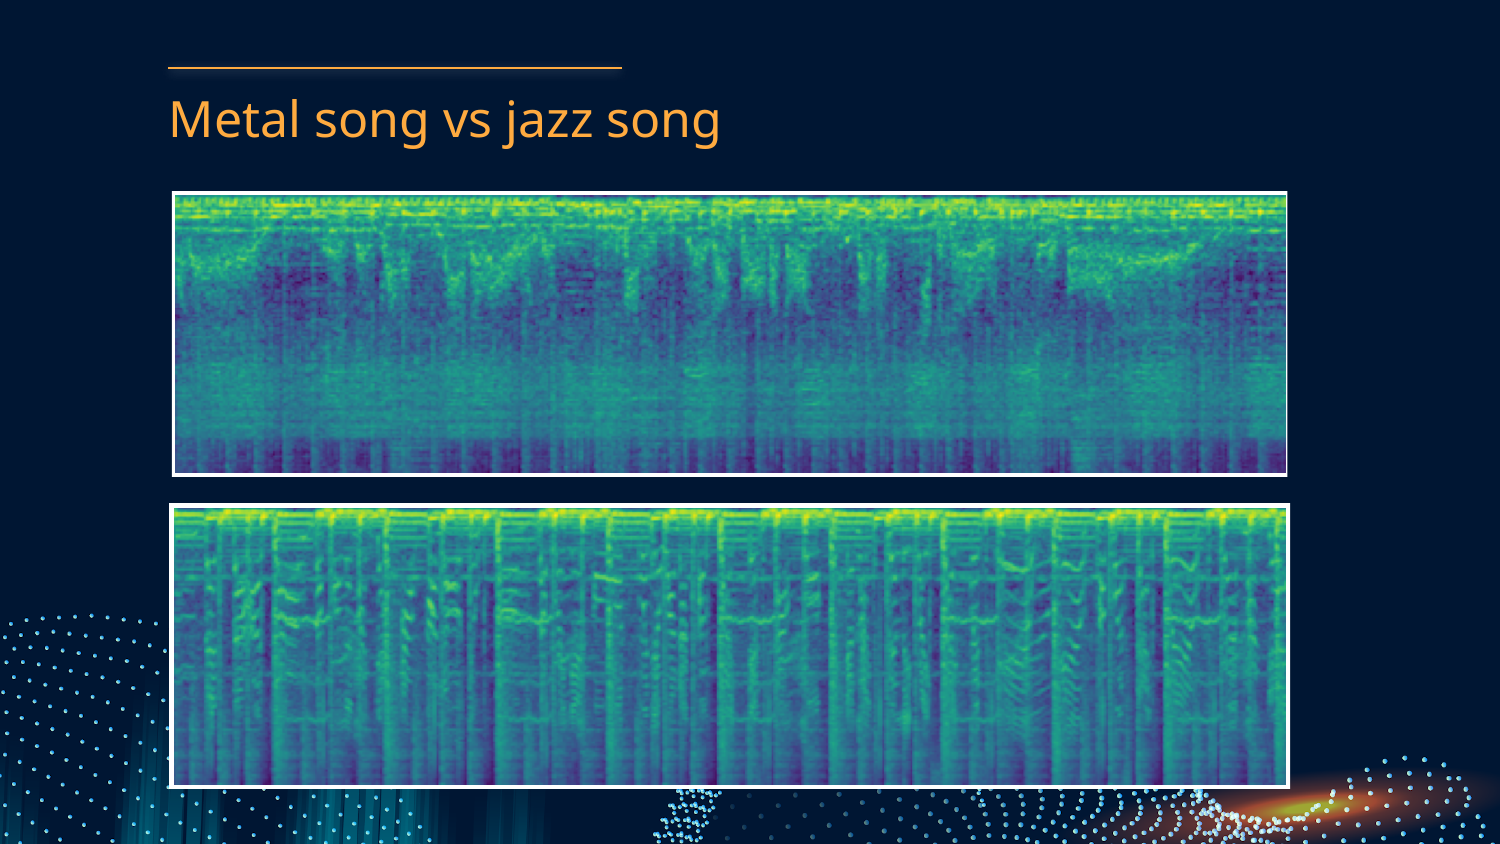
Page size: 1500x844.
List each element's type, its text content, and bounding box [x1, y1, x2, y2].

picture [0, 0, 1500, 844]
picture [161, 805, 167, 816]
title Metal song vs jazz song [153, 72, 926, 228]
